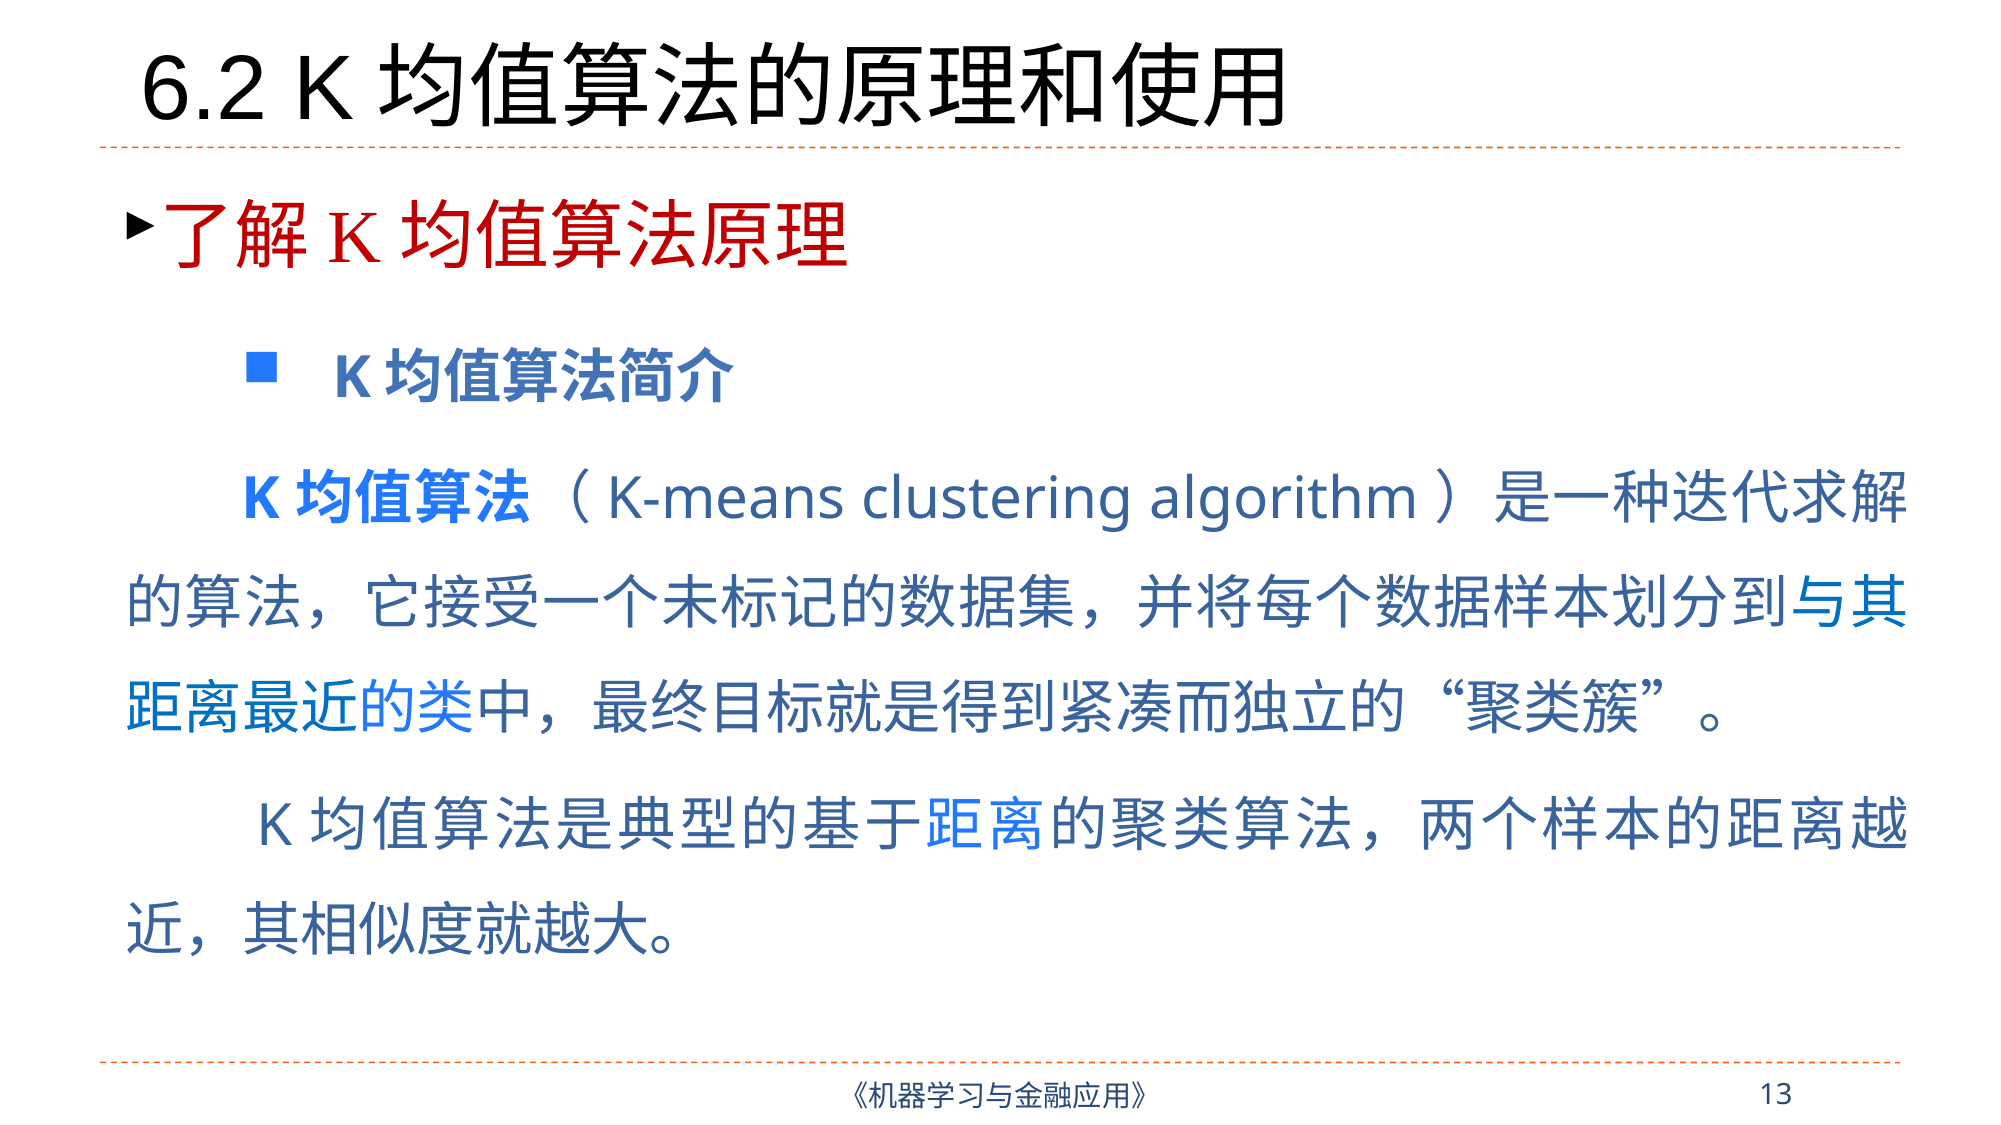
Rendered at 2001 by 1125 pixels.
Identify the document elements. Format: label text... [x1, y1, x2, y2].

text_box K均值算法（K-means clustering algorithm）是一种迭代求解的算法，它接受一个未标记的数据集，并将每个数据样本划分到与其距离最近的类中，最终目标就是得到紧凑而独立的“聚类簇”。 K均值算法是典型的基于距离的聚类算法，两个样本的距离越近，其相似度就越大。 [106, 416, 1928, 1014]
list 了解K均值算法原理 [106, 179, 1854, 322]
title 6.2 K均值算法的原理和使用 [99, 24, 1900, 146]
text_box K均值算法简介 [123, 294, 1837, 416]
